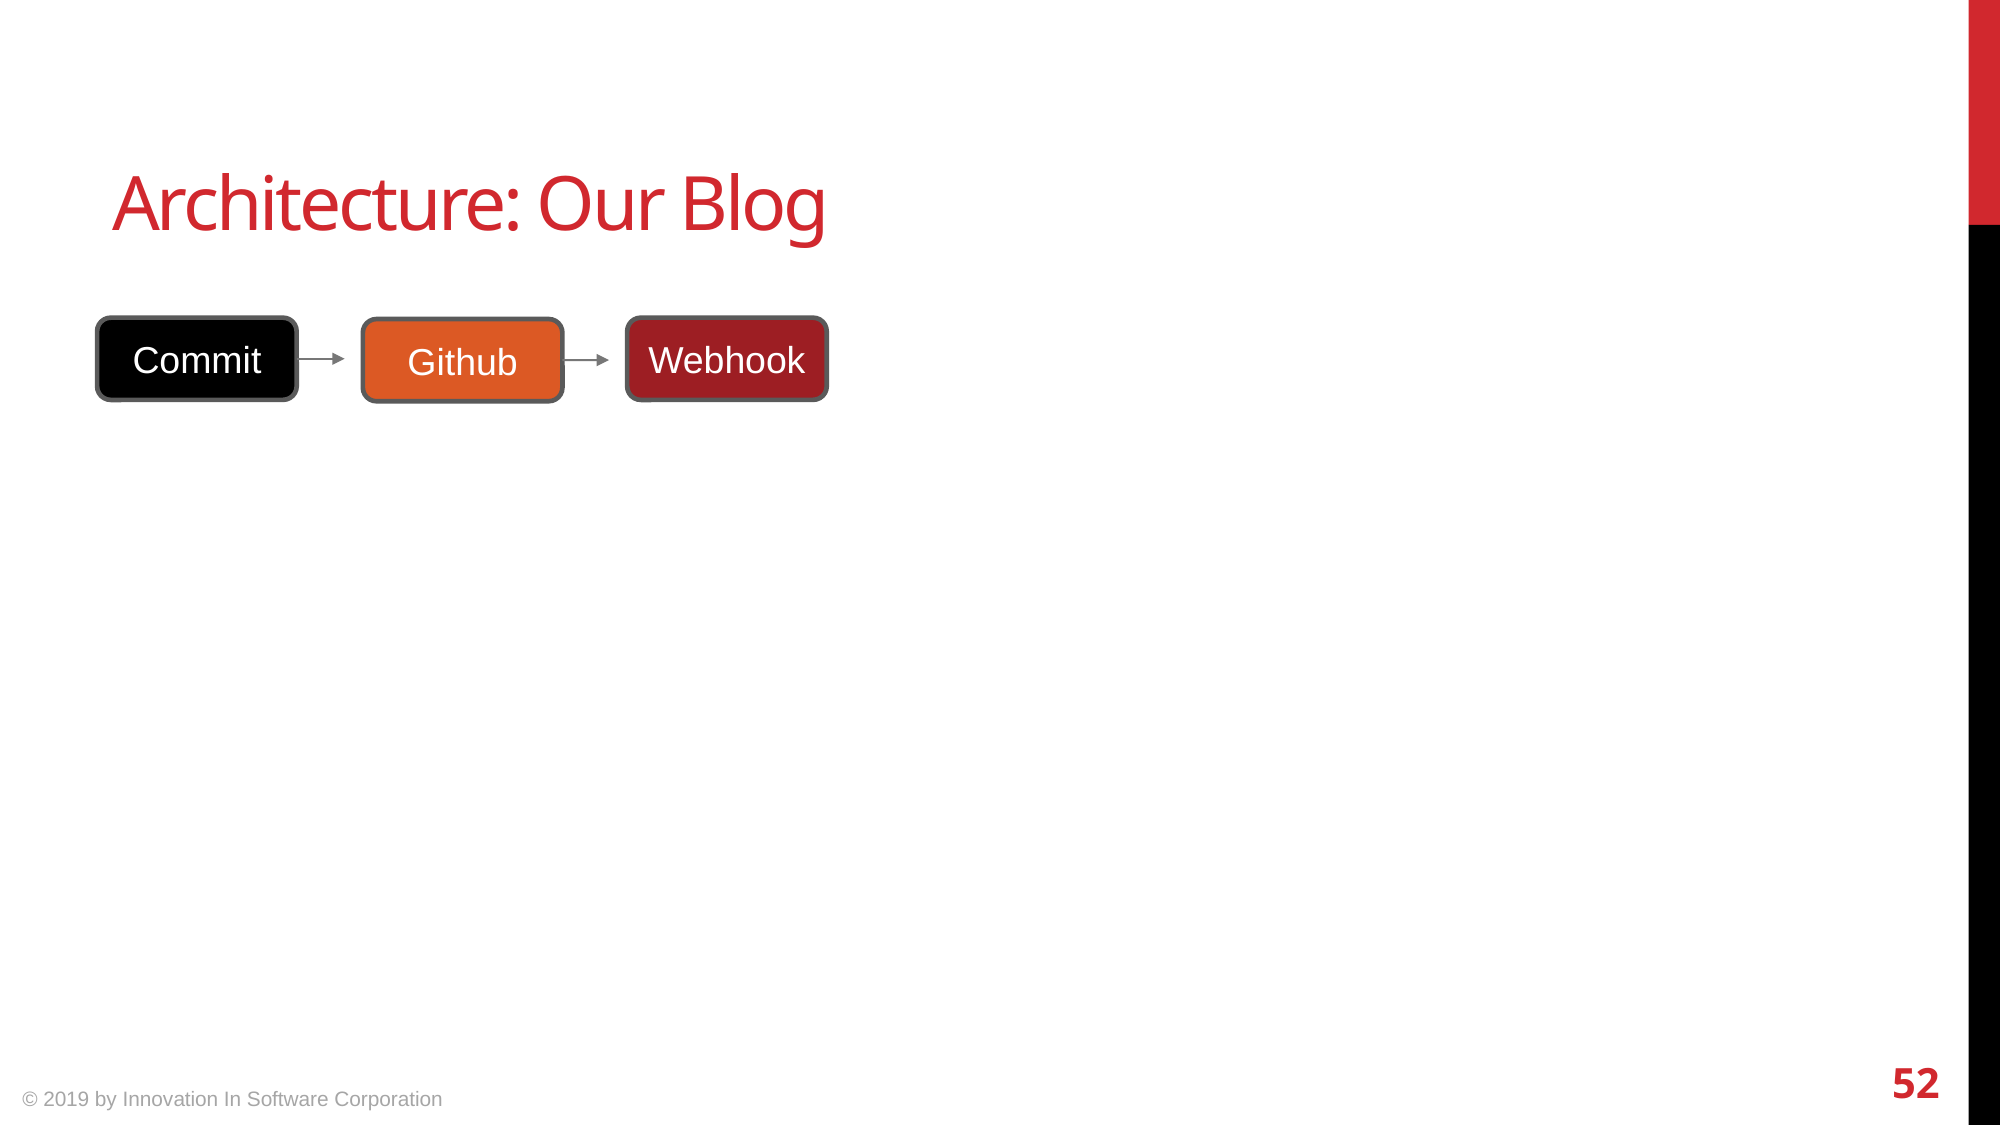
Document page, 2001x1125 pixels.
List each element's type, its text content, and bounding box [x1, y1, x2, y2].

text_box Commit [94, 315, 300, 403]
slide_number 52 [1739, 1045, 1956, 1125]
footer © 2019 by Innovation In Software Corporation [7, 1078, 758, 1125]
text_box Webhook [624, 315, 830, 403]
text_box Github [360, 316, 565, 404]
title Architecture: Our Blog [97, 133, 1412, 253]
